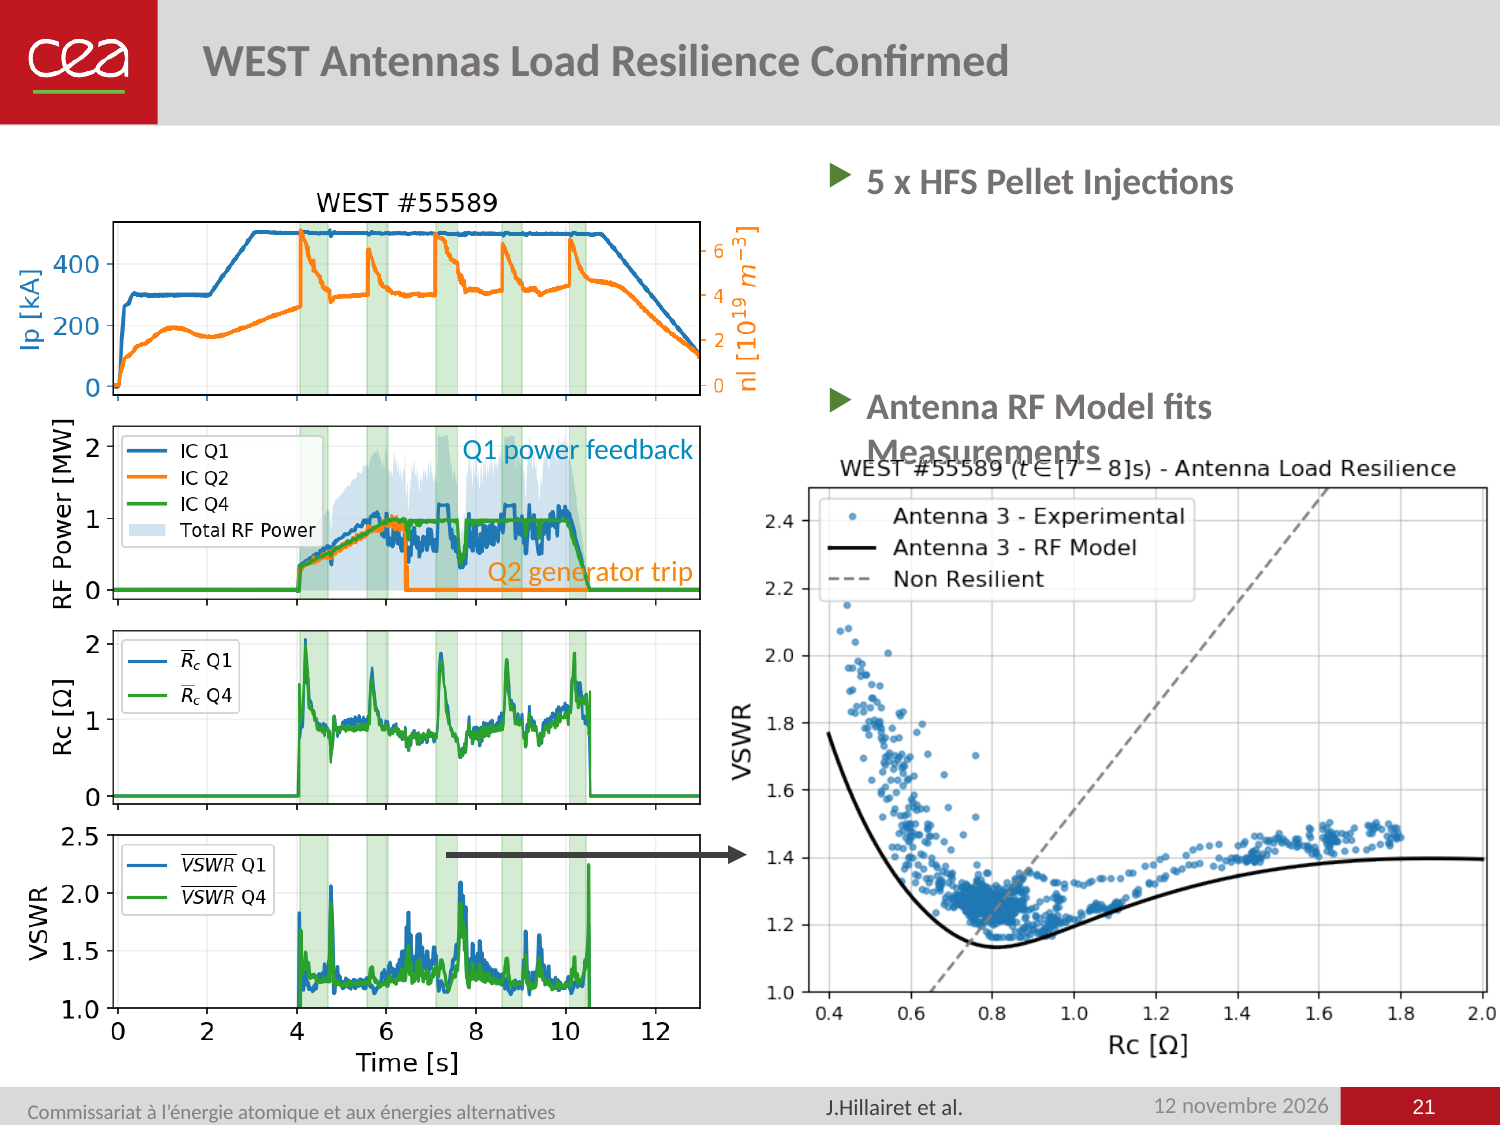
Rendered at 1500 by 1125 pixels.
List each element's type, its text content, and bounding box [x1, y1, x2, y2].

slide_number 21 [1372, 1093, 1476, 1119]
title WEST Antennas Load Resilience Confirmed [181, 32, 1420, 95]
picture [0, 179, 1500, 1085]
list 5 x HFS Pellet Injections Antenna RF Model fits Measurements [806, 146, 1476, 408]
picture [27, 36, 129, 94]
